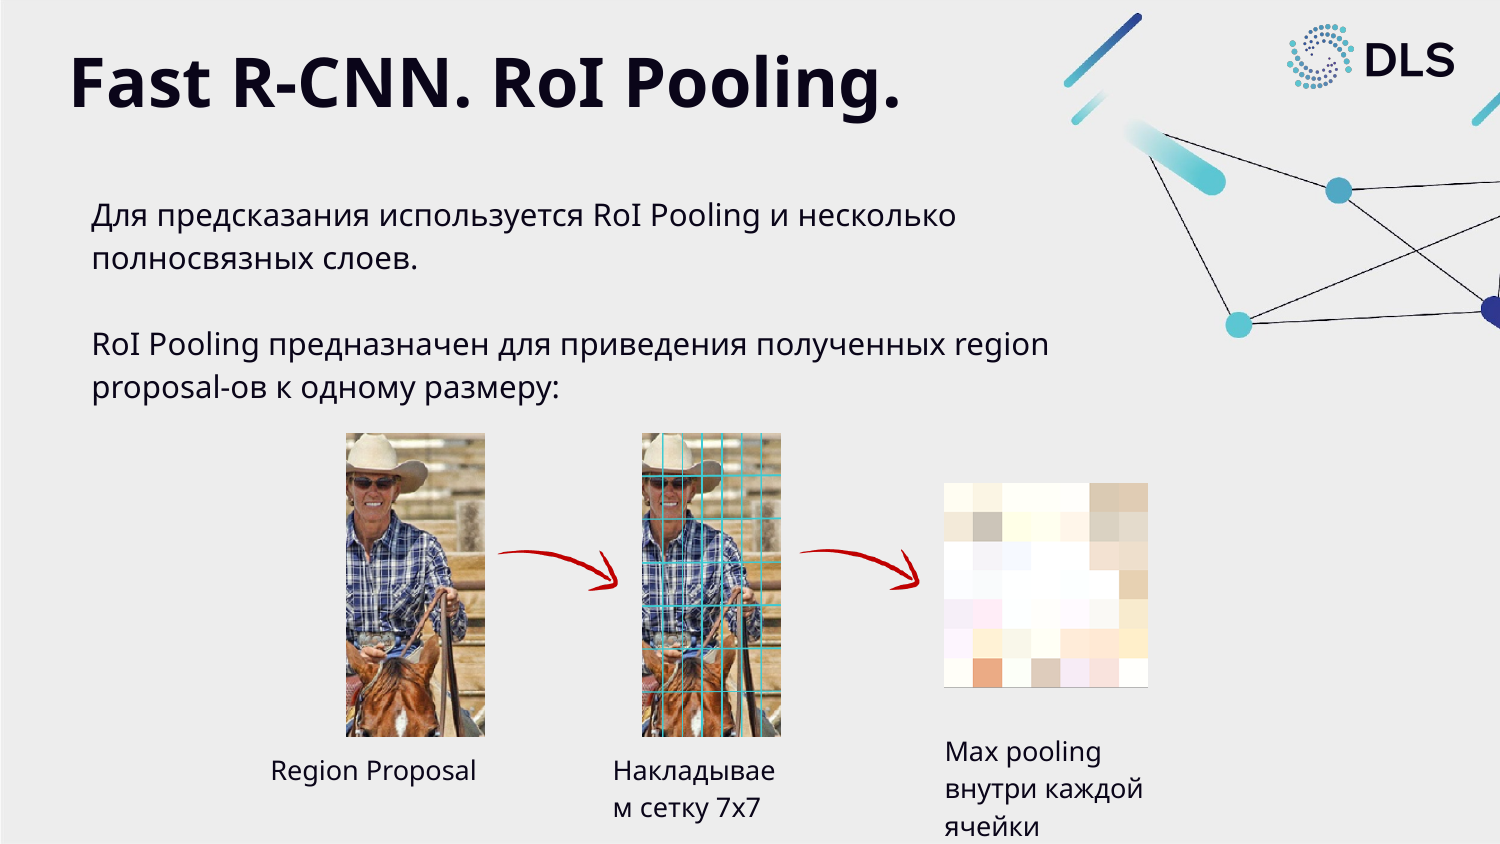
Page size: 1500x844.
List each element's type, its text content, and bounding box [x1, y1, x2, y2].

list Region Proposal [259, 742, 530, 844]
title Fast R-CNN. RoI Pooling. [57, 24, 1005, 147]
list Max pooling внутри каждой ячейки [933, 766, 1190, 844]
list Для предсказания используется RoI Pooling и несколько полносвязных слоев. RoI Pooling предназначен для приведения полученных region proposal-ов к одному размеру: [80, 183, 1190, 670]
list Накладываем сетку 7х7 [601, 766, 806, 844]
picture [0, 0, 1500, 844]
